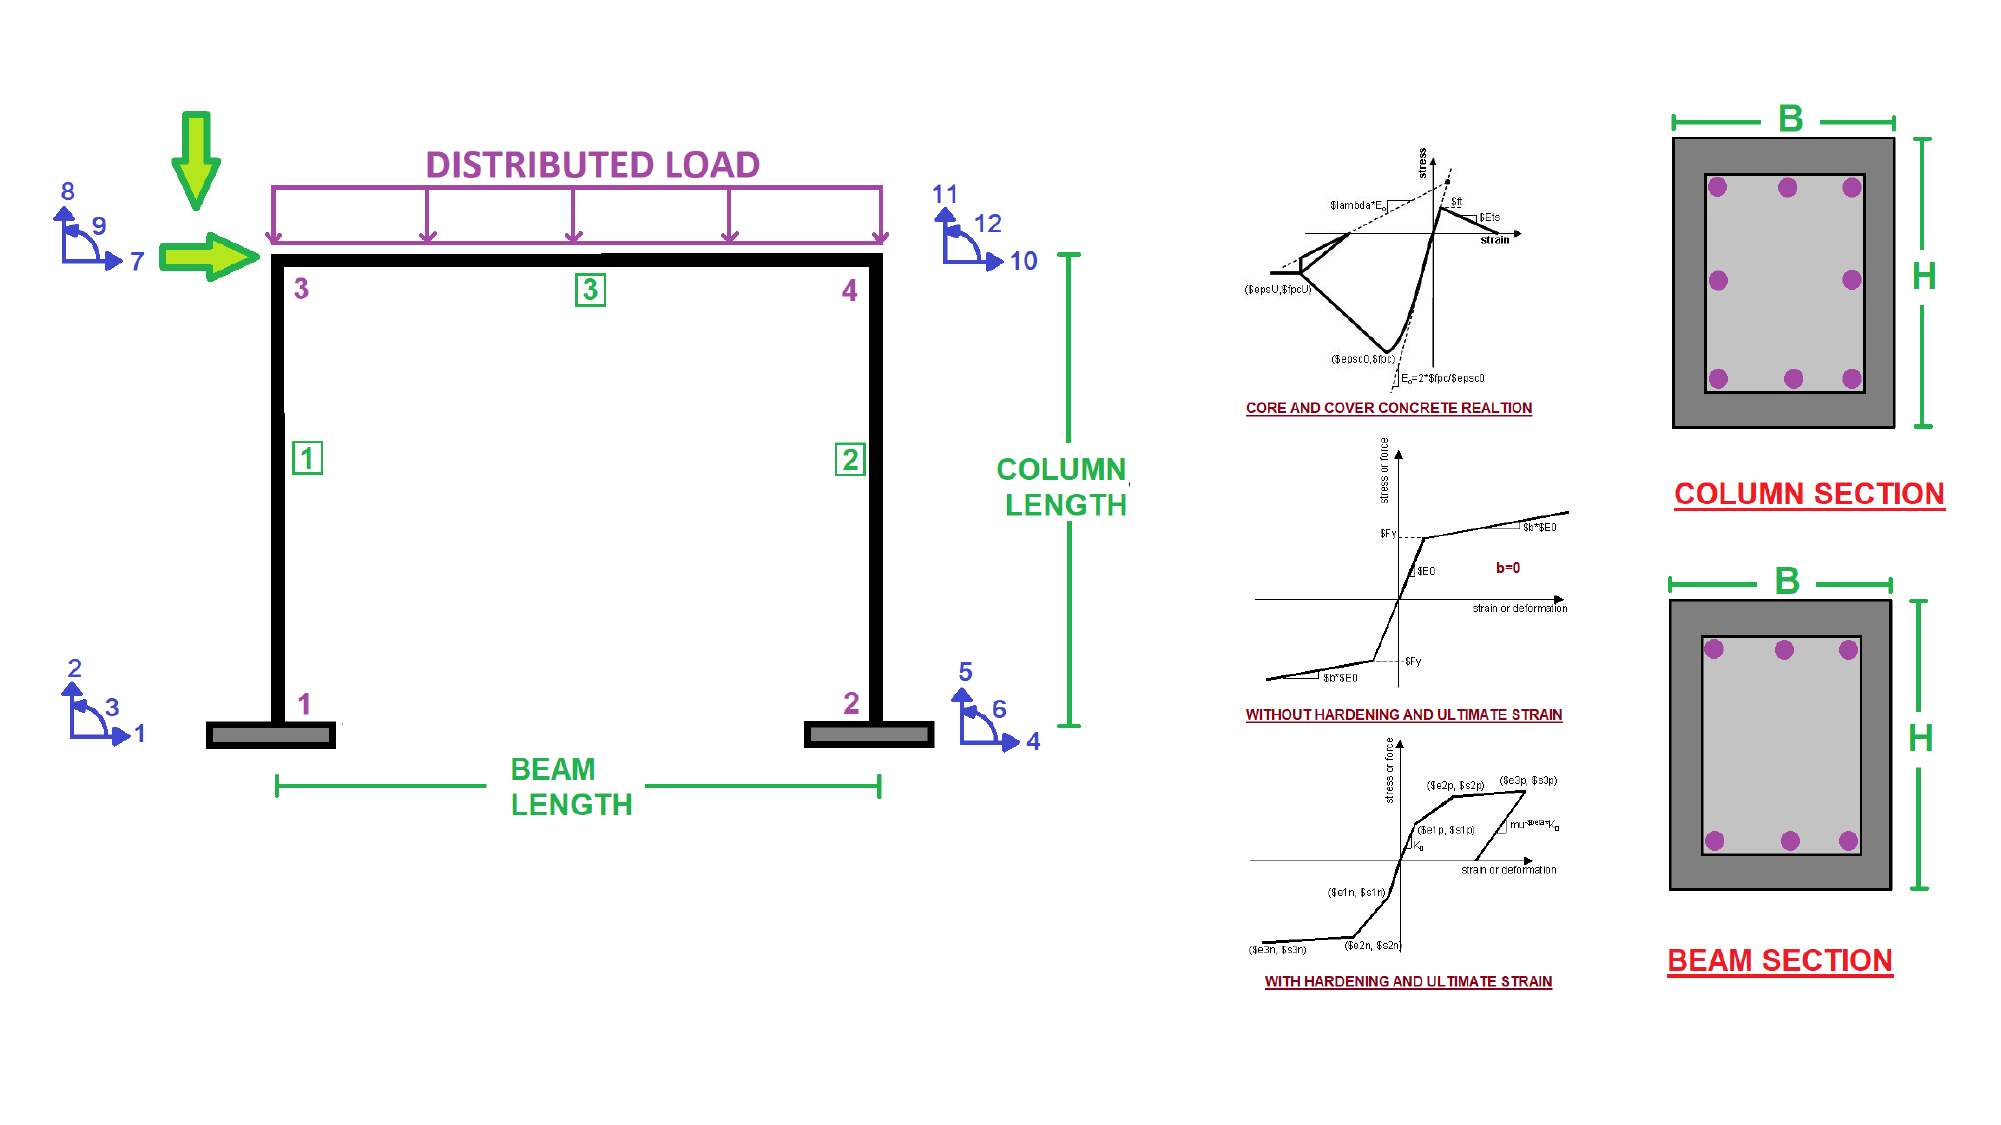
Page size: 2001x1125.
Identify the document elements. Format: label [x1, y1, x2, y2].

picture [0, 65, 2000, 1060]
